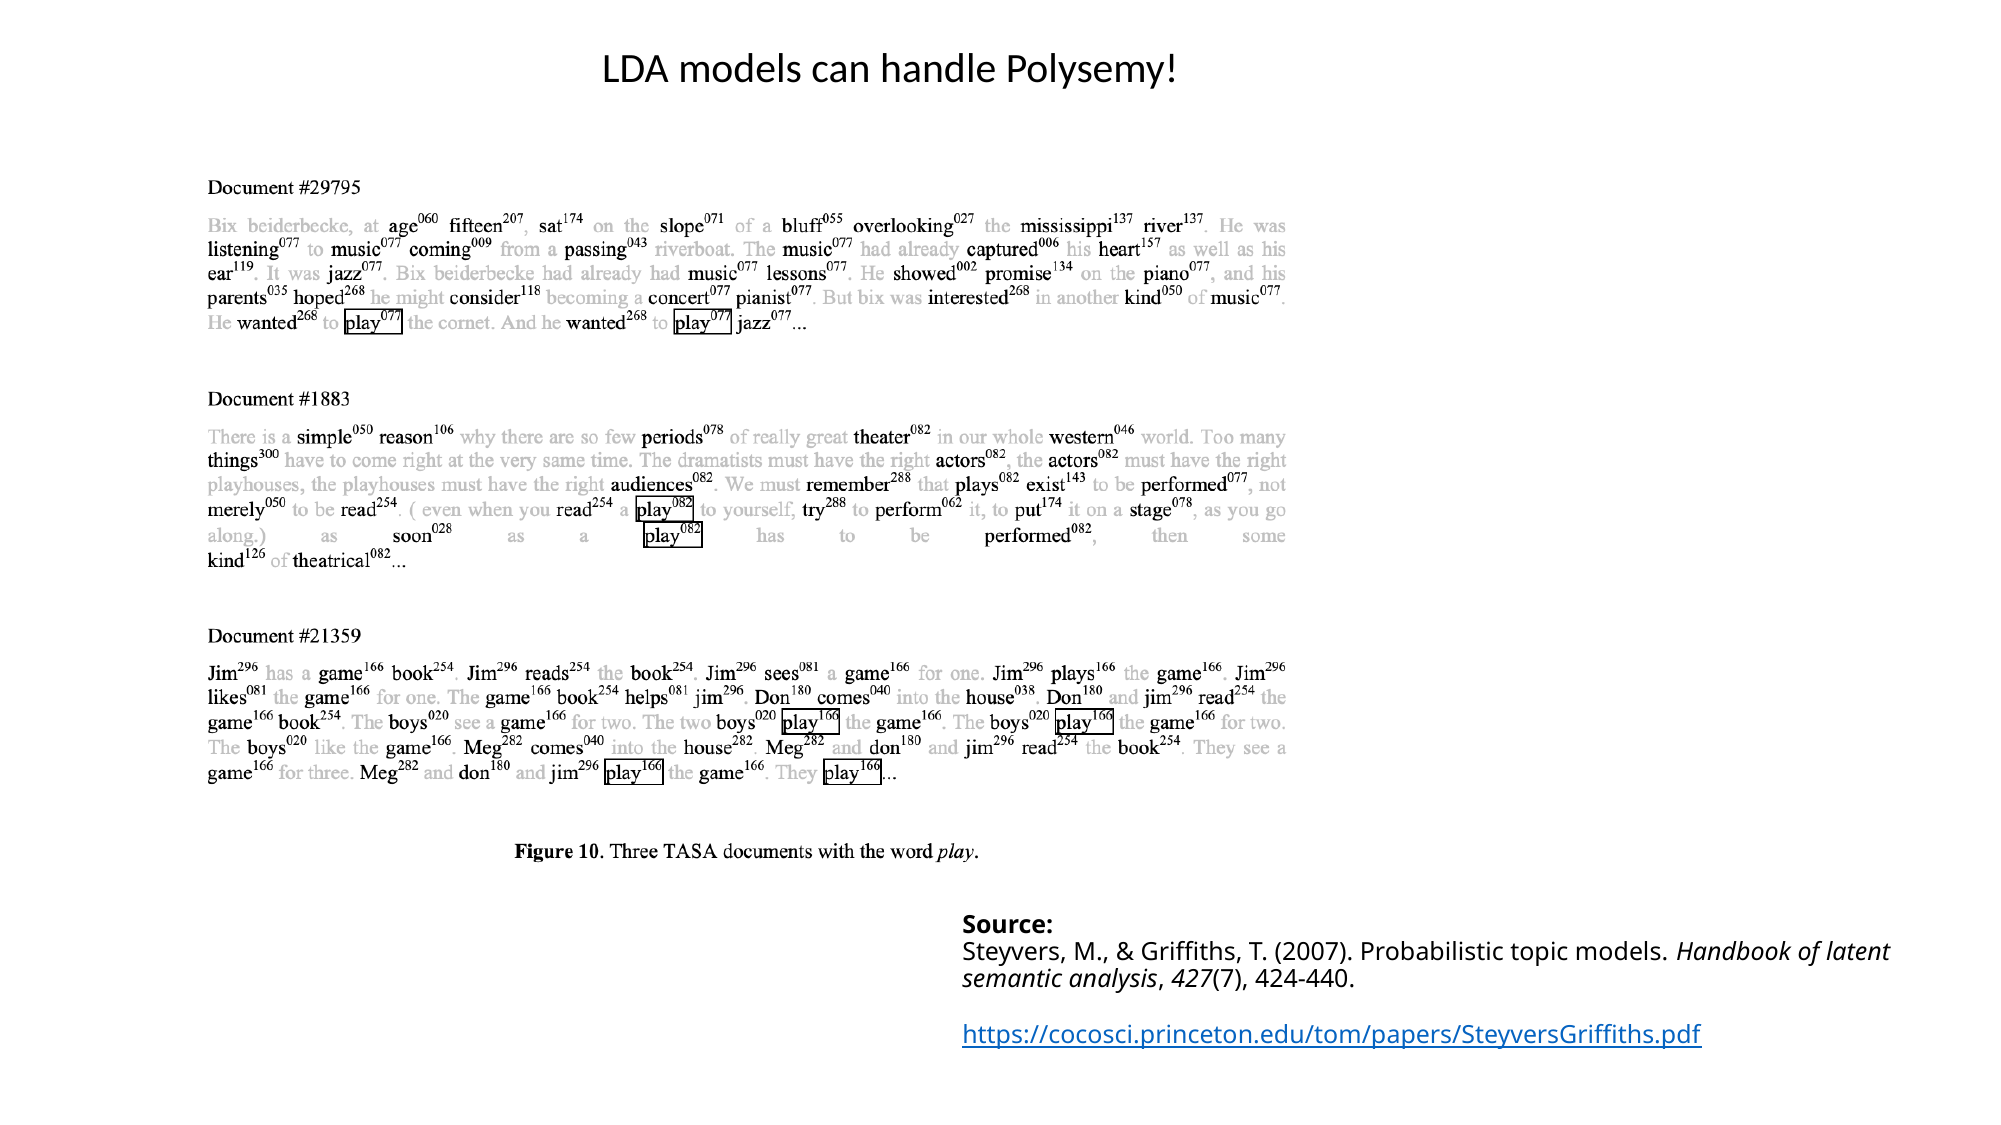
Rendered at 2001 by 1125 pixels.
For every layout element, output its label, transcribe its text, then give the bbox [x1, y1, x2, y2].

title Source: Steyvers, M., & Griffiths, T. (2007). Probabilistic topic models. Handbook of latent semantic analysis, 427(7), 424-440. https://cocosci.princeton.edu/tom/papers/SteyversGriffiths.pdf [947, 886, 1970, 1076]
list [164, 148, 1348, 887]
text_box LDA models can handle Polysemy! [587, 33, 1240, 99]
